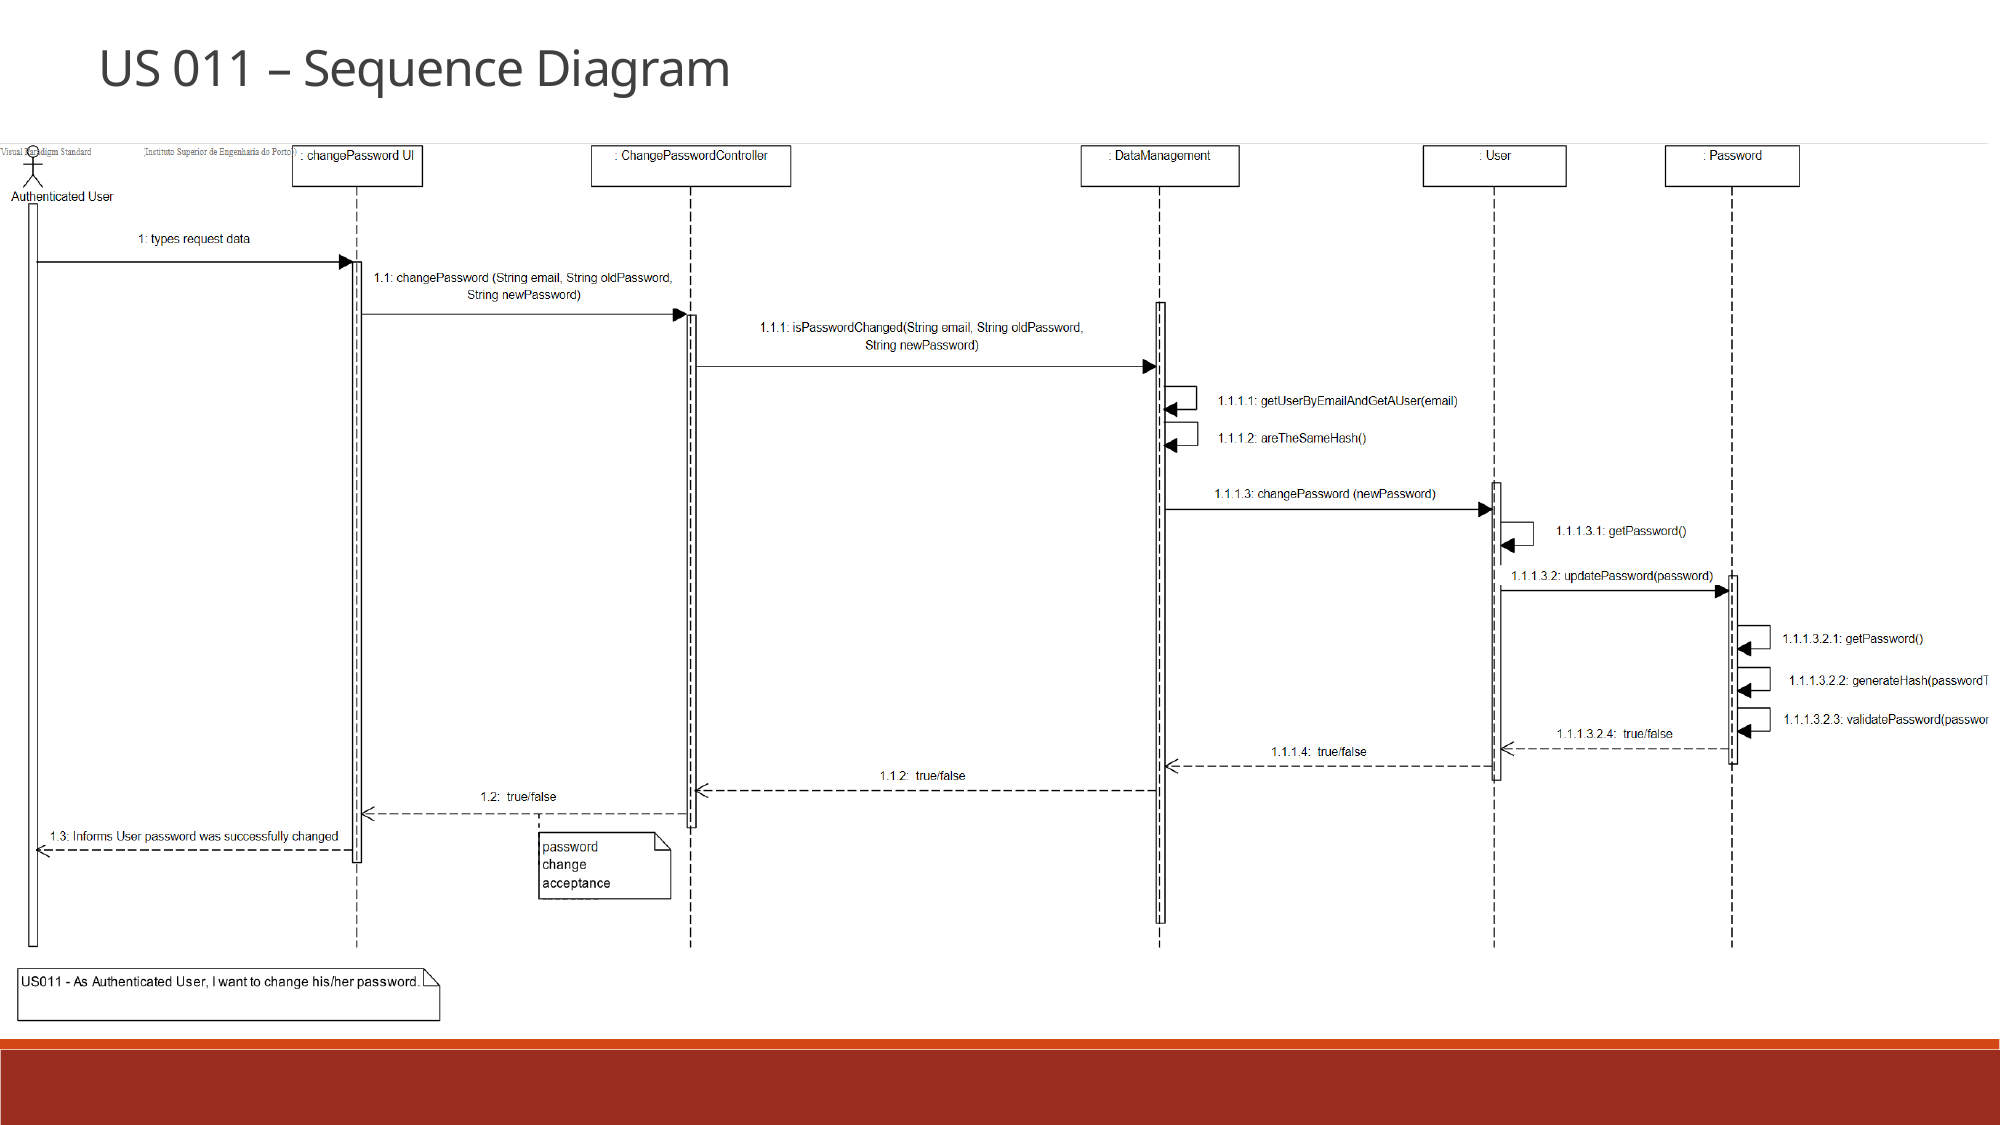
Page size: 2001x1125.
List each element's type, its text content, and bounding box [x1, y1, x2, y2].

picture [0, 143, 1989, 1029]
text_box US 011 – Sequence Diagram [84, 0, 1734, 104]
